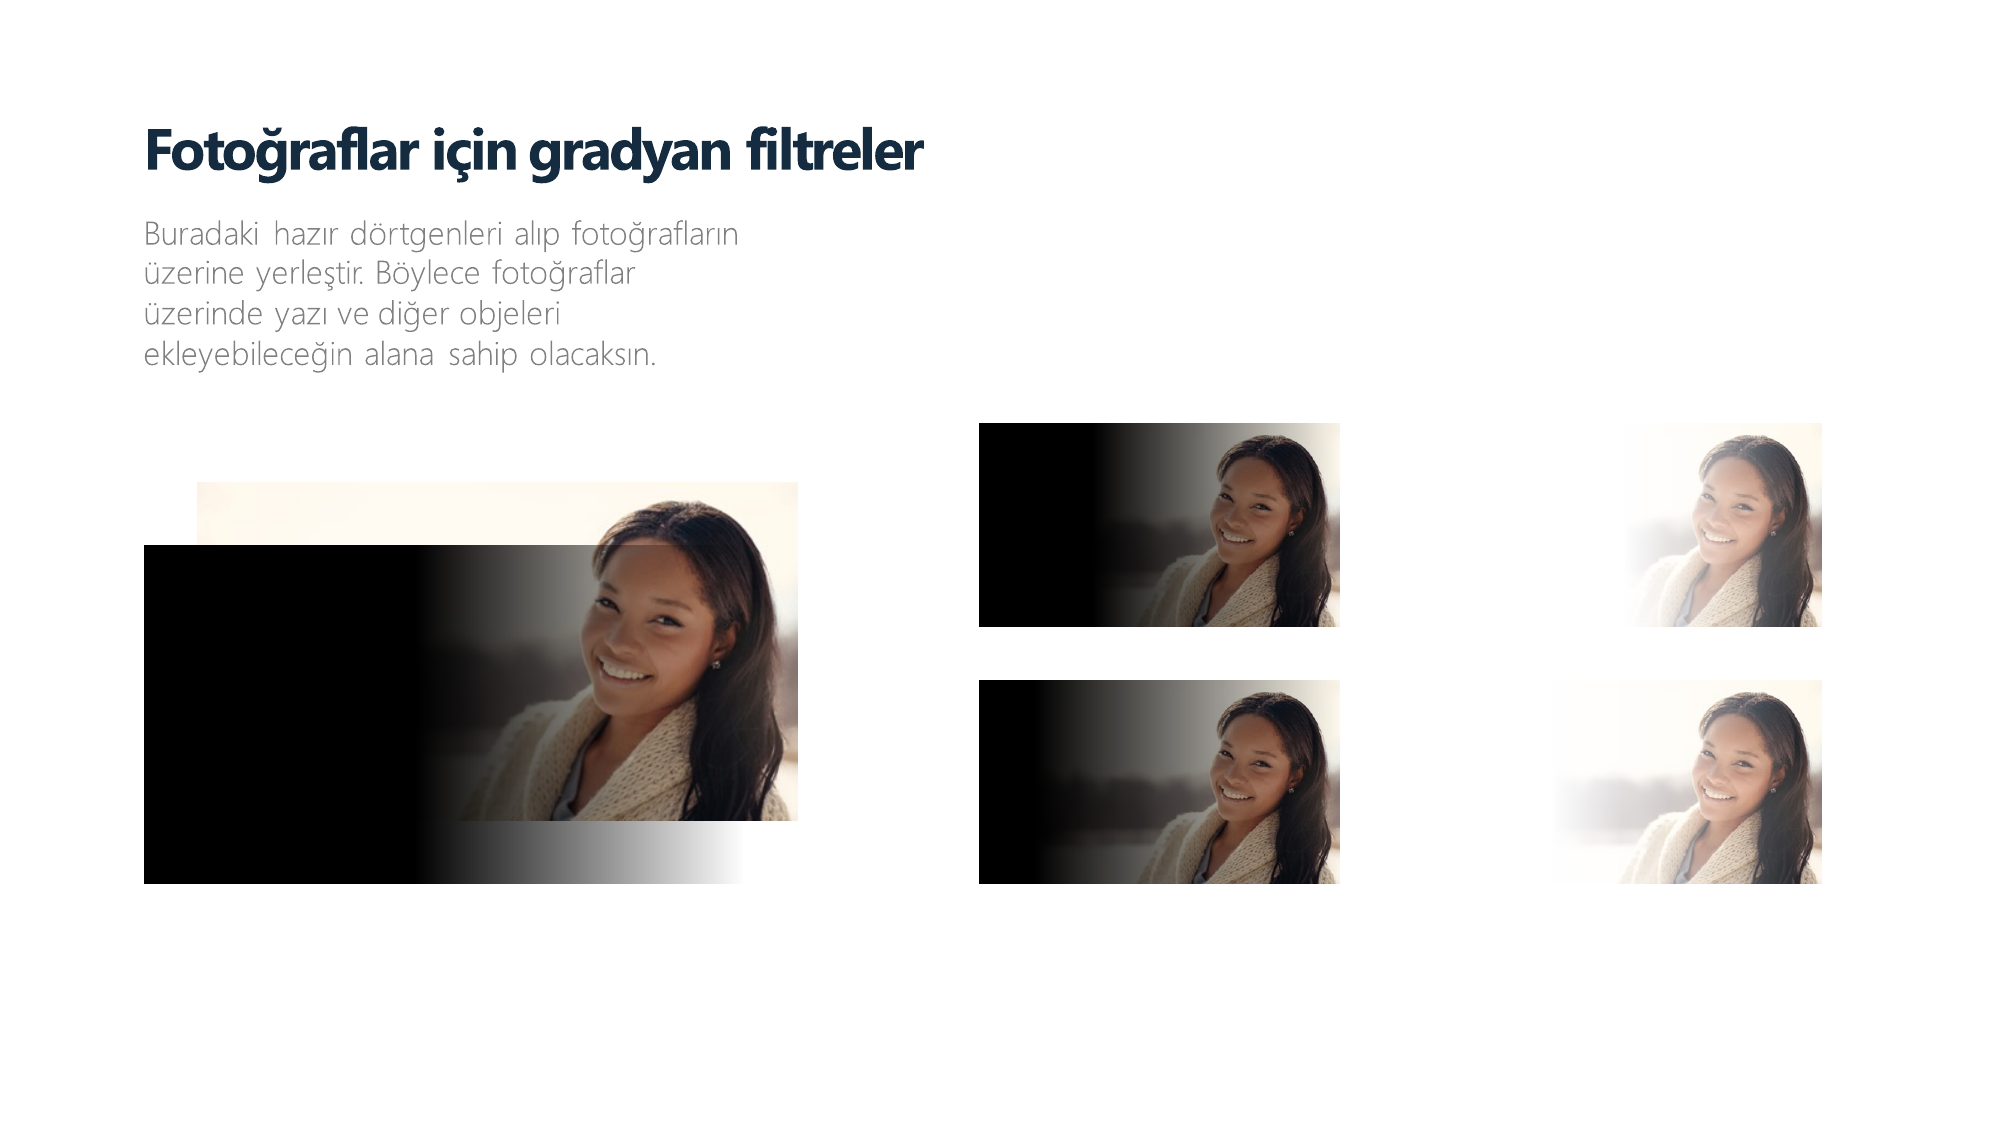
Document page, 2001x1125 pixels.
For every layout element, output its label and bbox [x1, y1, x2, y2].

text_box [144, 545, 745, 884]
picture [1460, 423, 1822, 627]
picture [979, 423, 1340, 627]
picture [979, 680, 1340, 884]
picture [197, 482, 798, 821]
picture [1460, 680, 1822, 884]
